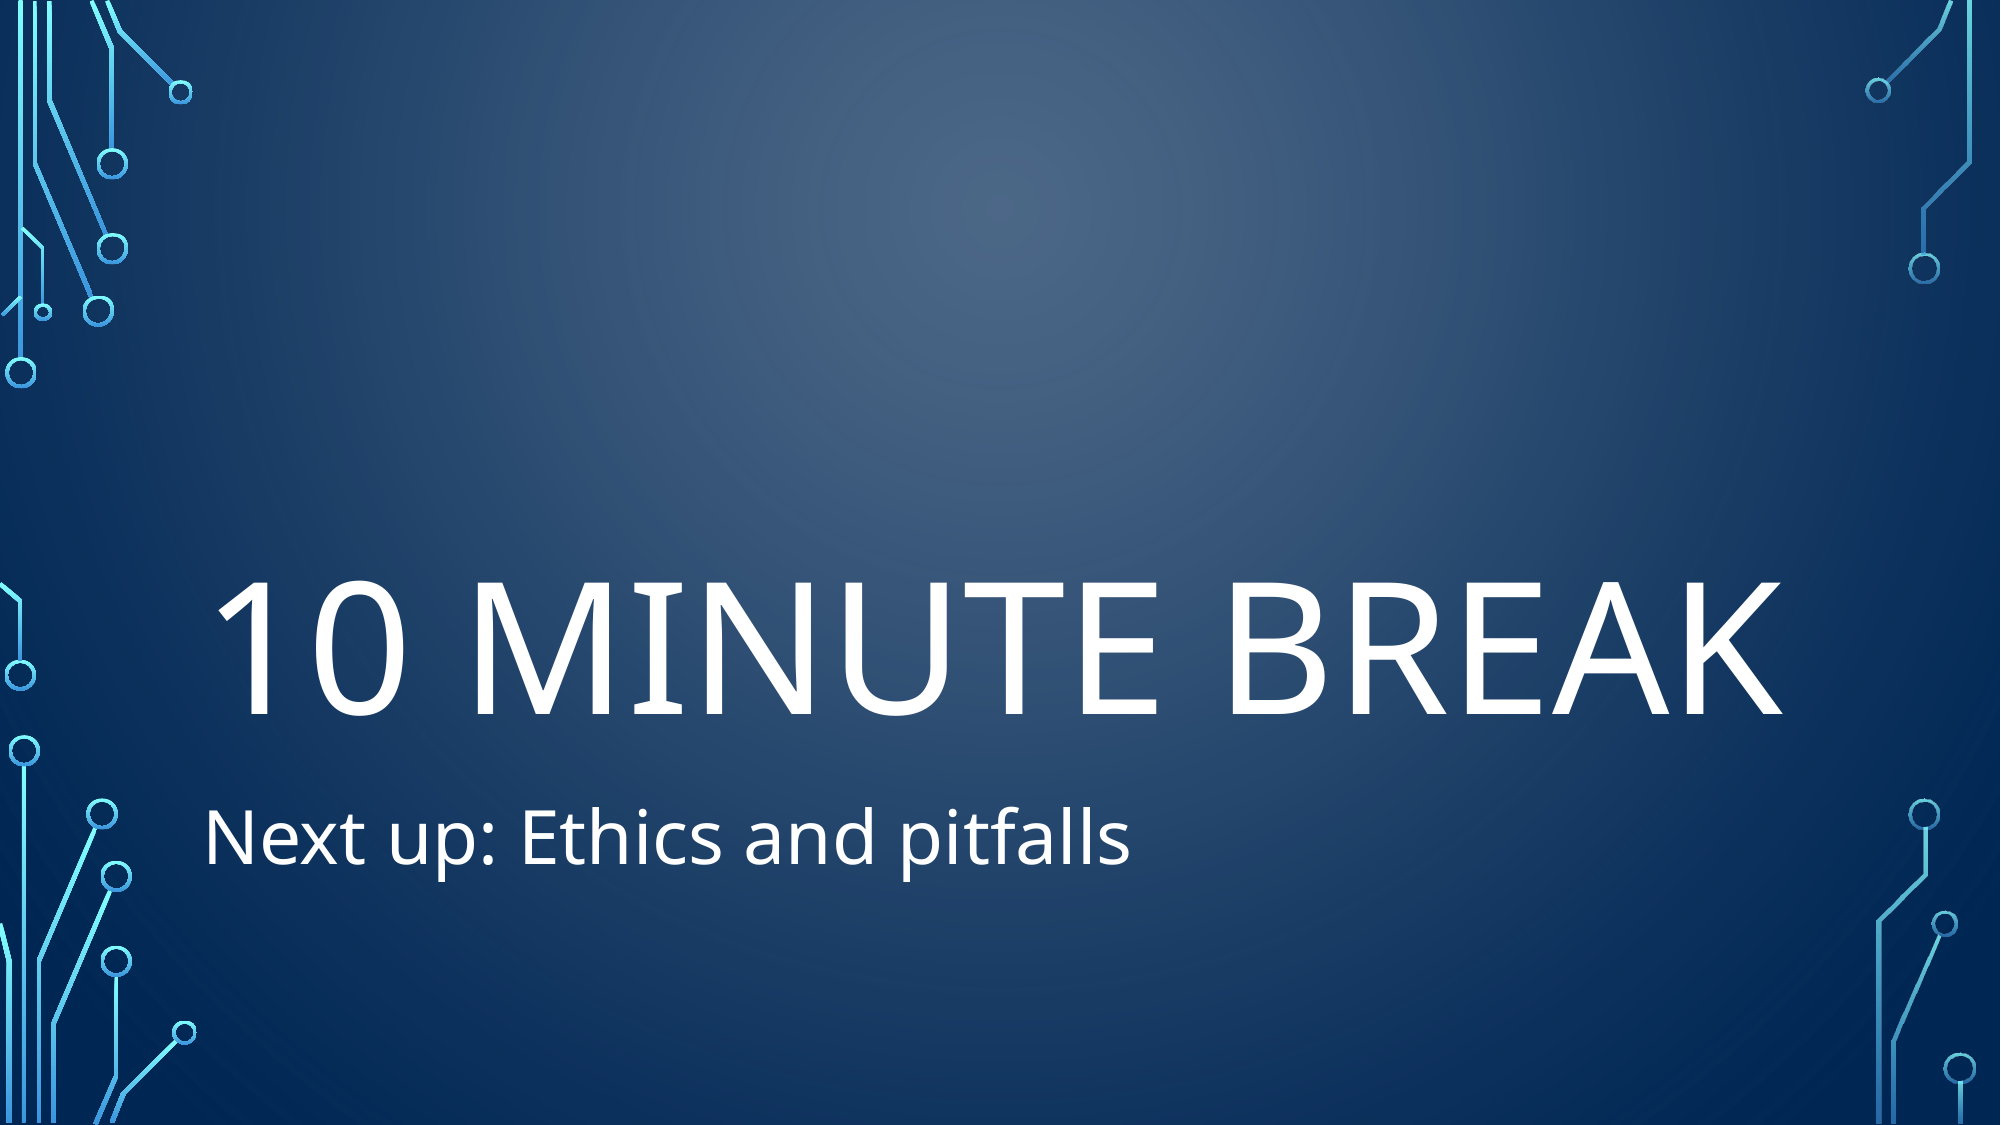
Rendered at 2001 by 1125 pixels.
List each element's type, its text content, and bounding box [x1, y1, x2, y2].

title 10 MINUTE BREAK [187, 350, 1813, 763]
list Next up: Ethics and pitfalls [187, 764, 1812, 952]
